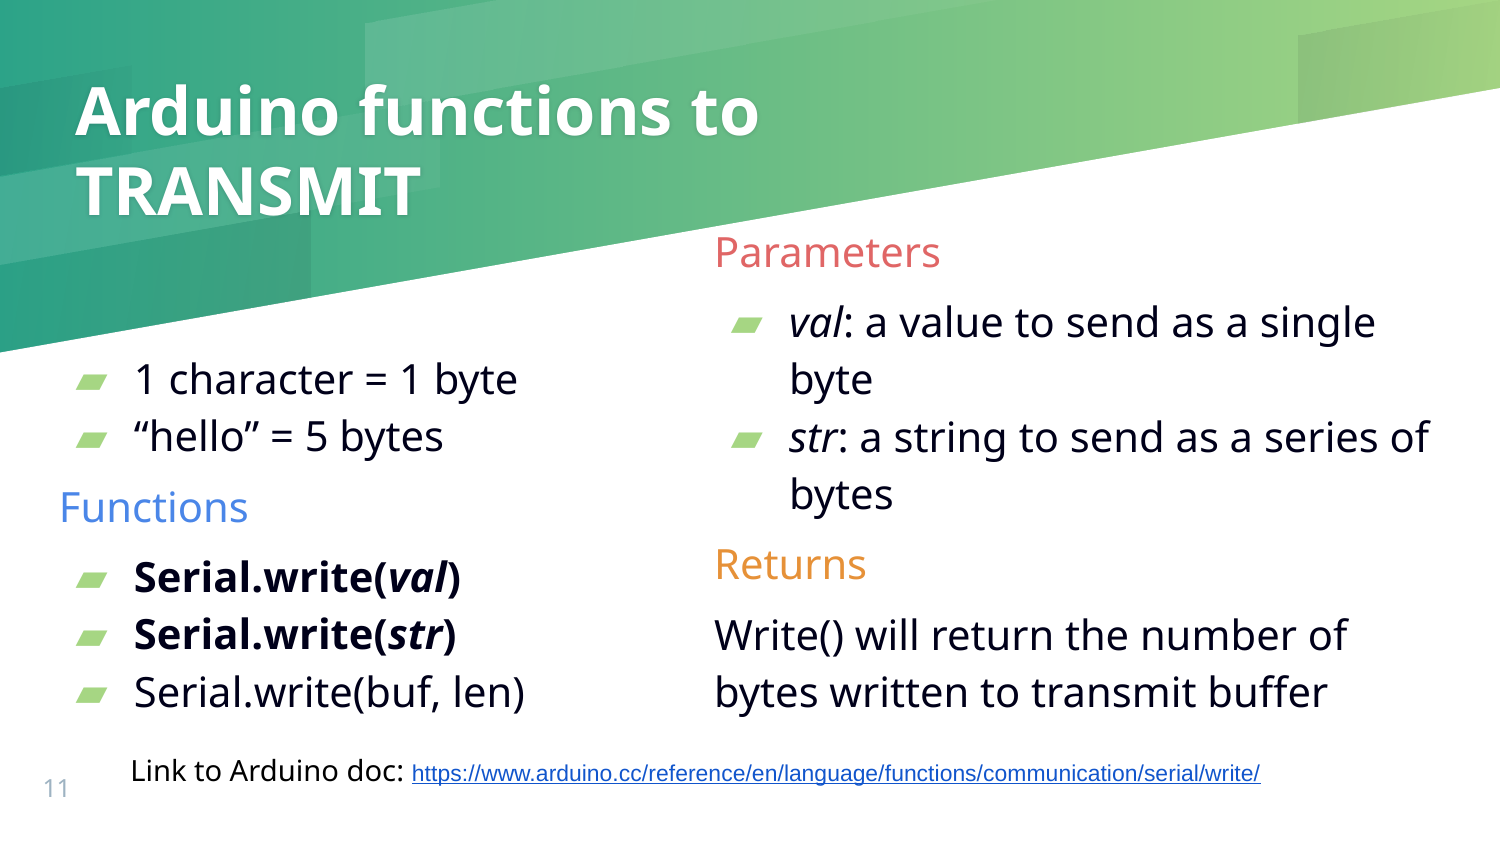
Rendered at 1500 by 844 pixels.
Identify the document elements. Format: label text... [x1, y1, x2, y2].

text_box Link to Arduino doc: https://www.arduino.cc/reference/en/language/functions/communication/serial/write/ [115, 737, 1362, 799]
list Parameters val: a value to send as a single byte str: a string to send as a series of bytes Returns Write() will return the number of bytes written to transmit buffer [714, 218, 1461, 672]
list 1 character = 1 byte “hello” = 5 bytes Functions Serial.write(val) Serial.write(str) Serial.write(buf, len) [59, 345, 635, 766]
title Arduino functions to TRANSMIT [75, 0, 975, 298]
slide_number ‹#› [42, 766, 122, 807]
